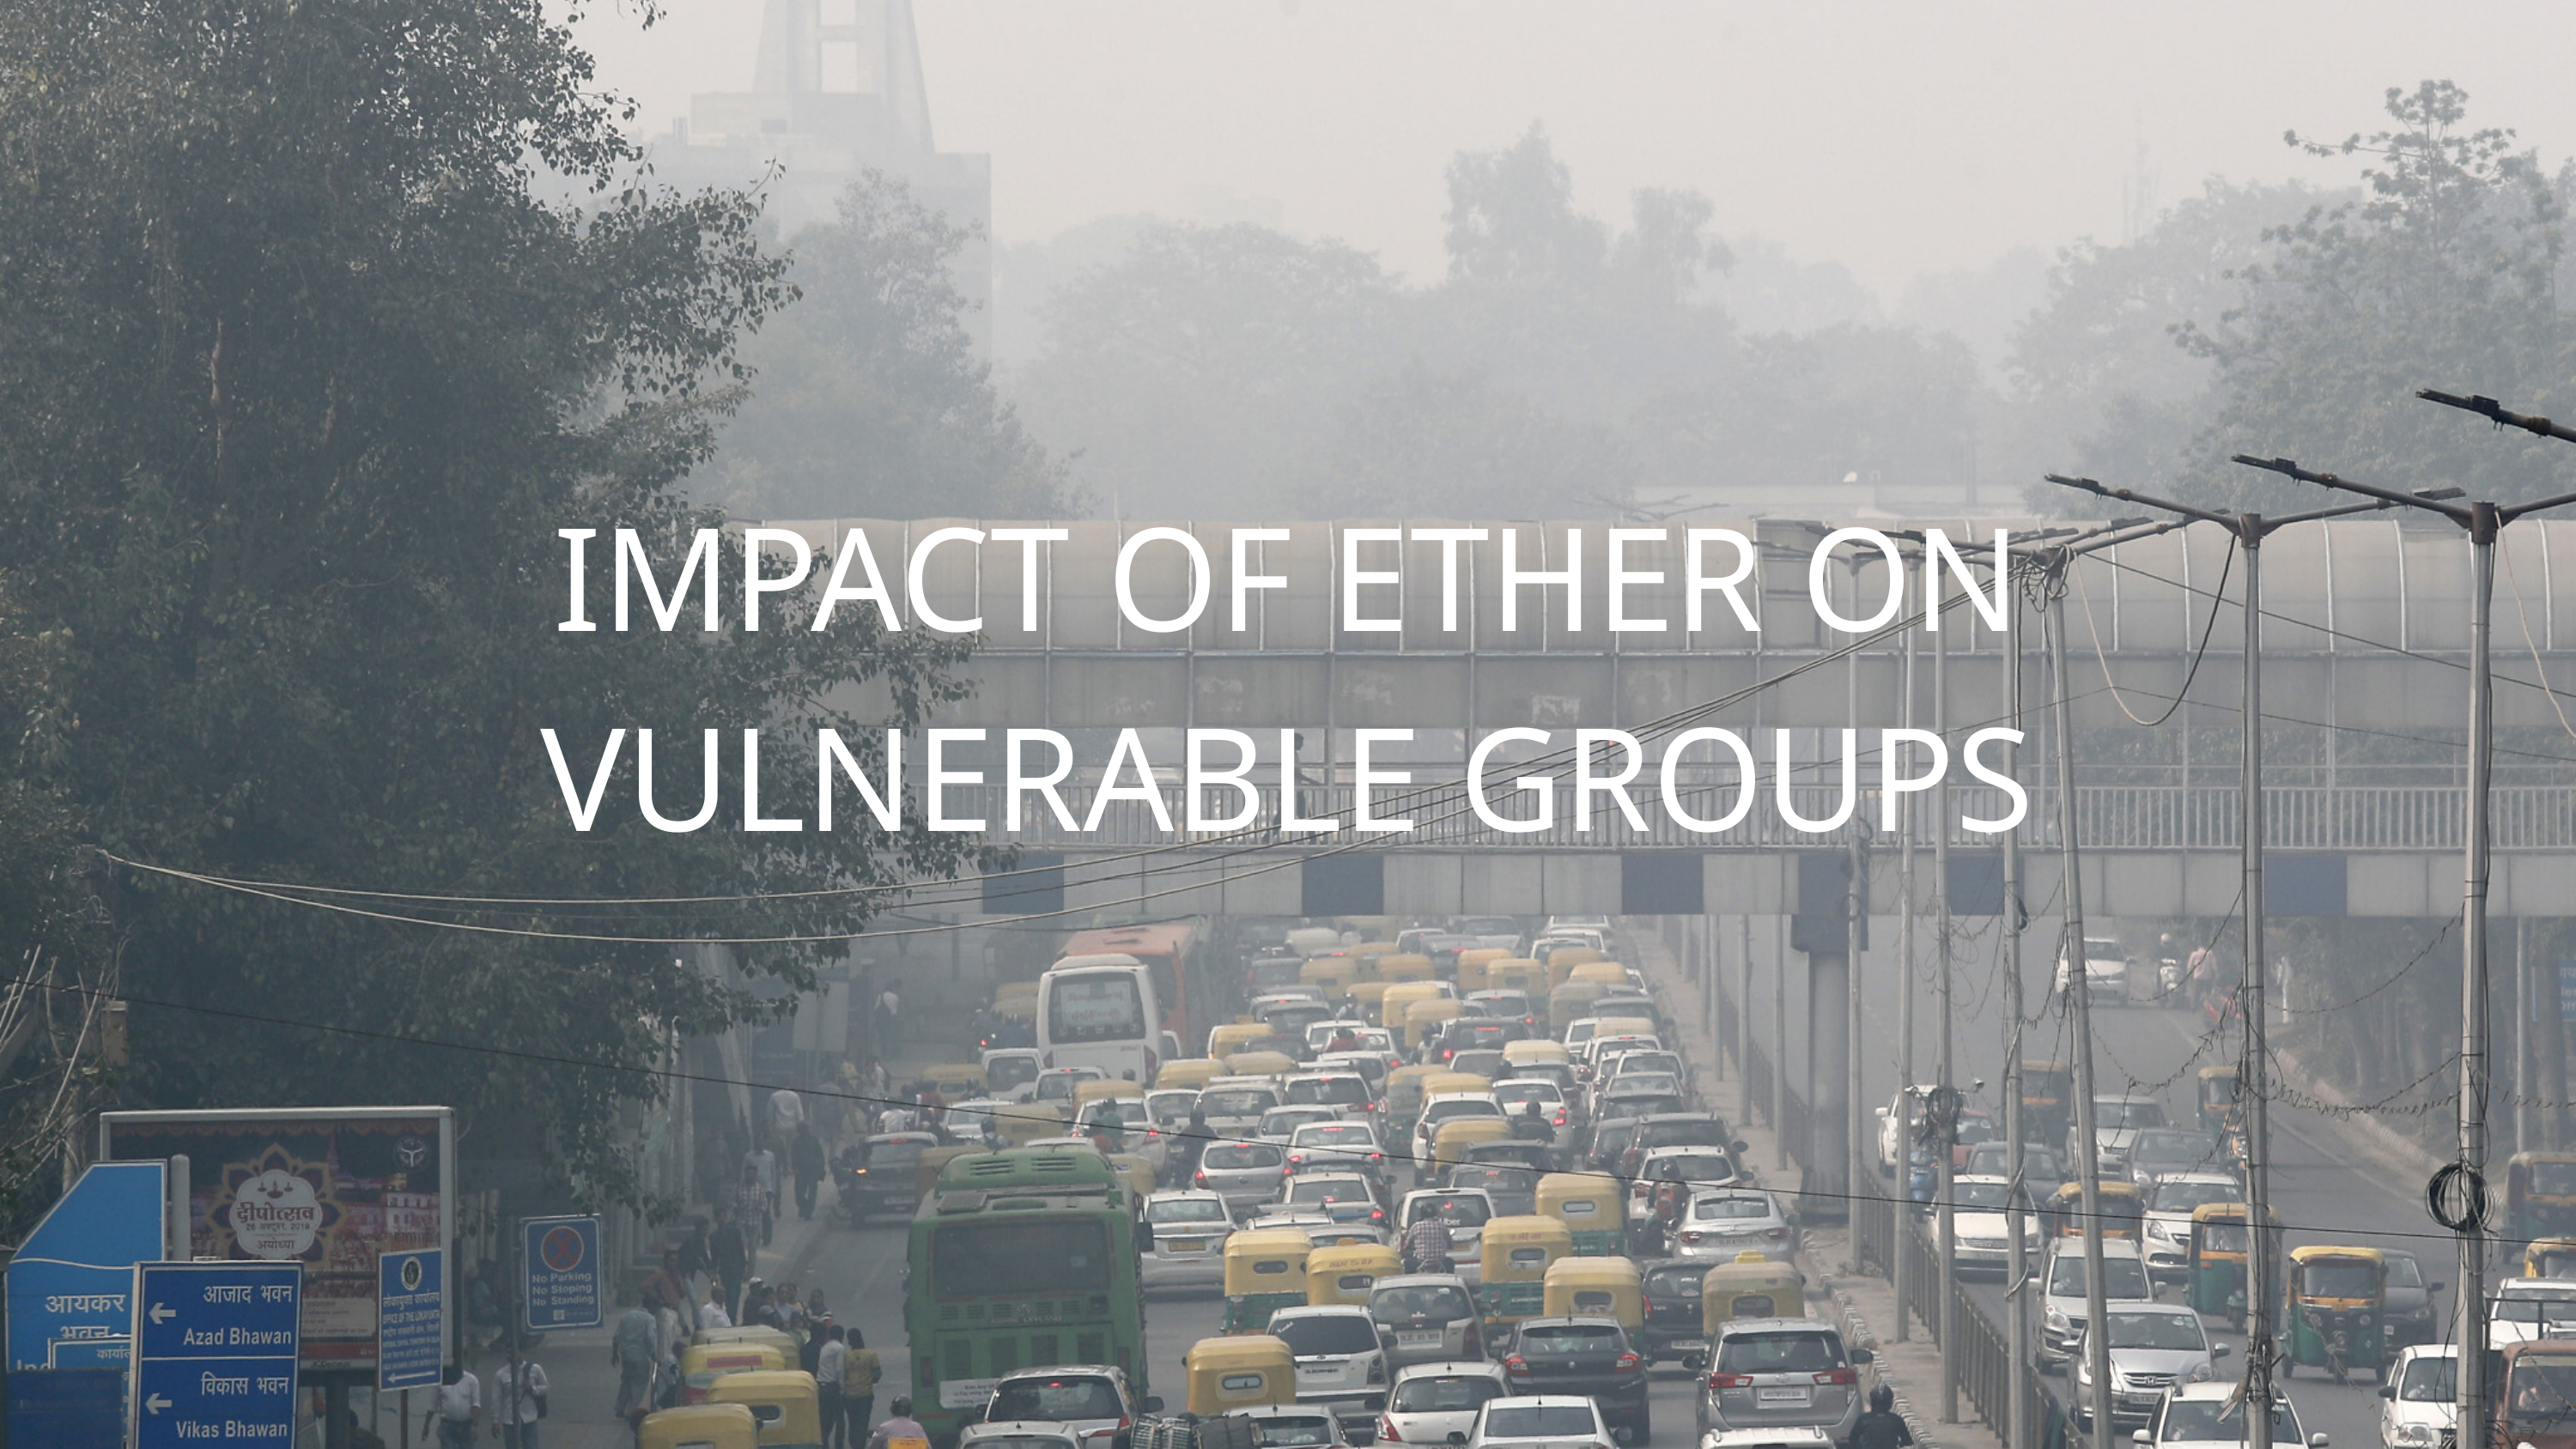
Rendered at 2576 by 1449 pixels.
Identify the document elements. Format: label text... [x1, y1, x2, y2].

text_box IMPACT OF ETHER ON VULNERABLE GROUPS [365, 458, 2211, 860]
text_box [0, 0, 2576, 1449]
